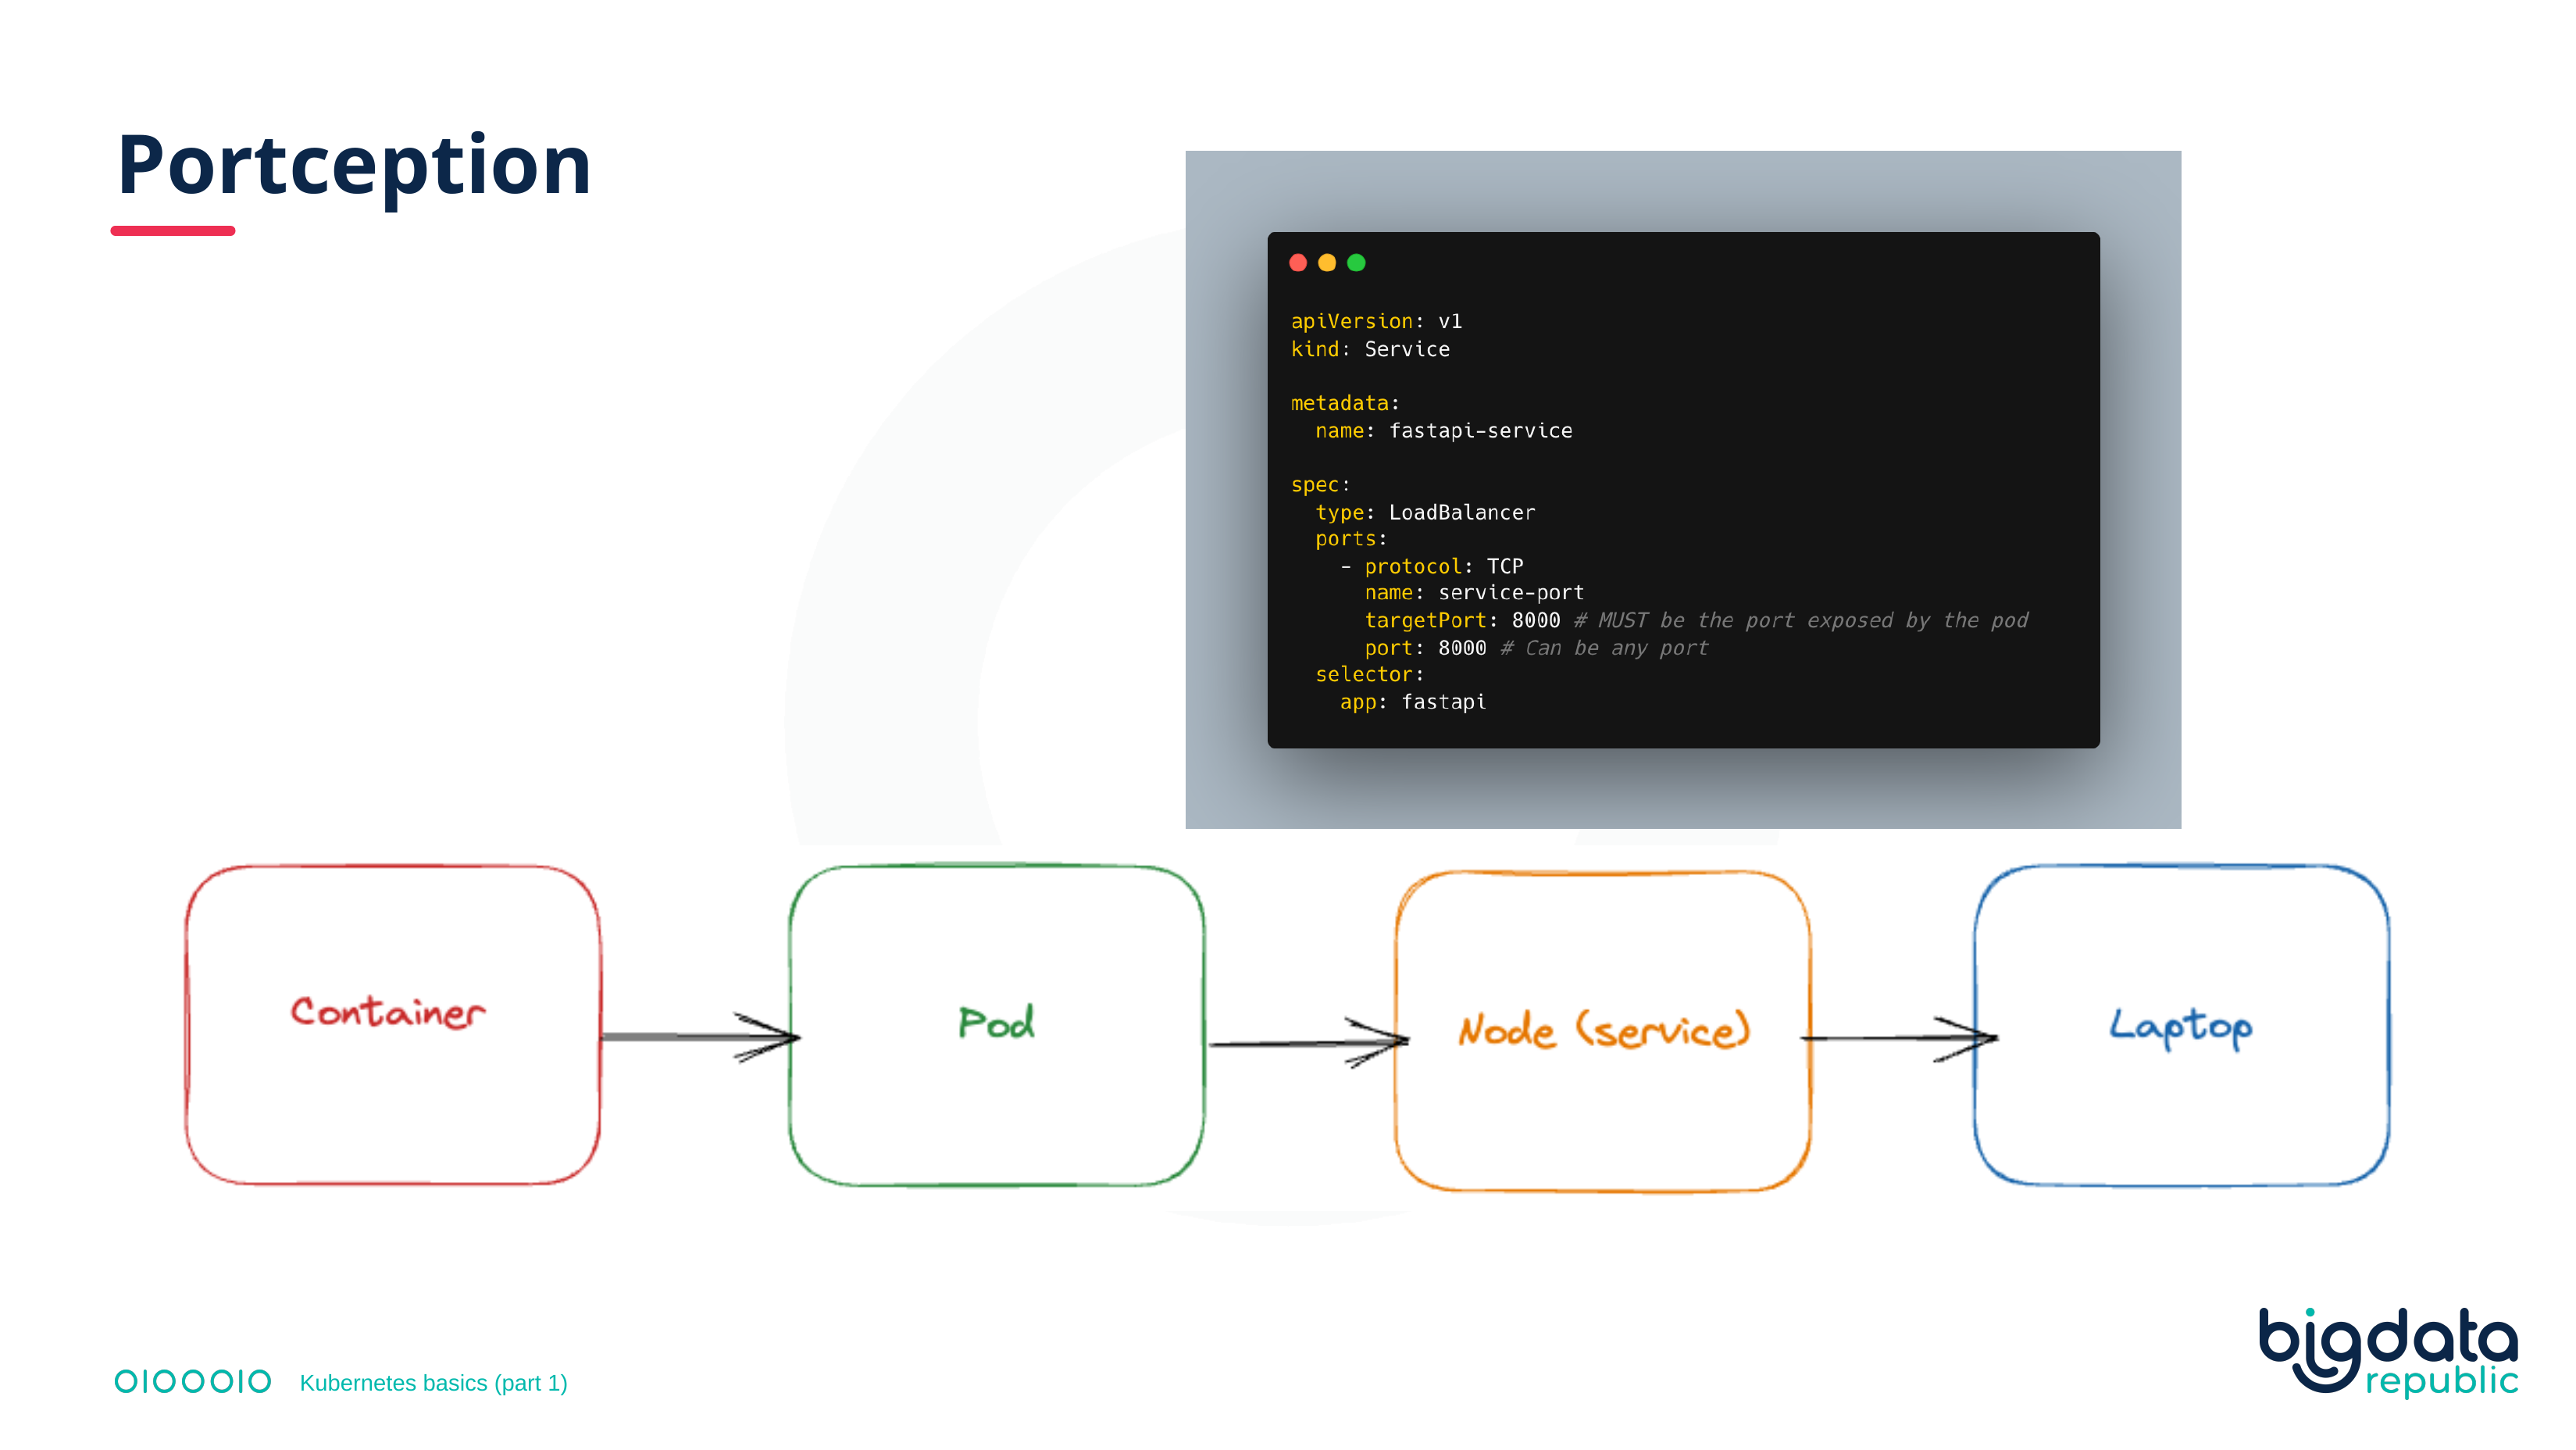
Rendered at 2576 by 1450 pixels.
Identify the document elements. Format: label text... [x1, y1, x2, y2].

footer Kubernetes basics (part 1) [299, 1359, 1684, 1405]
picture [0, 0, 2576, 1450]
title Portception [115, 92, 2461, 334]
